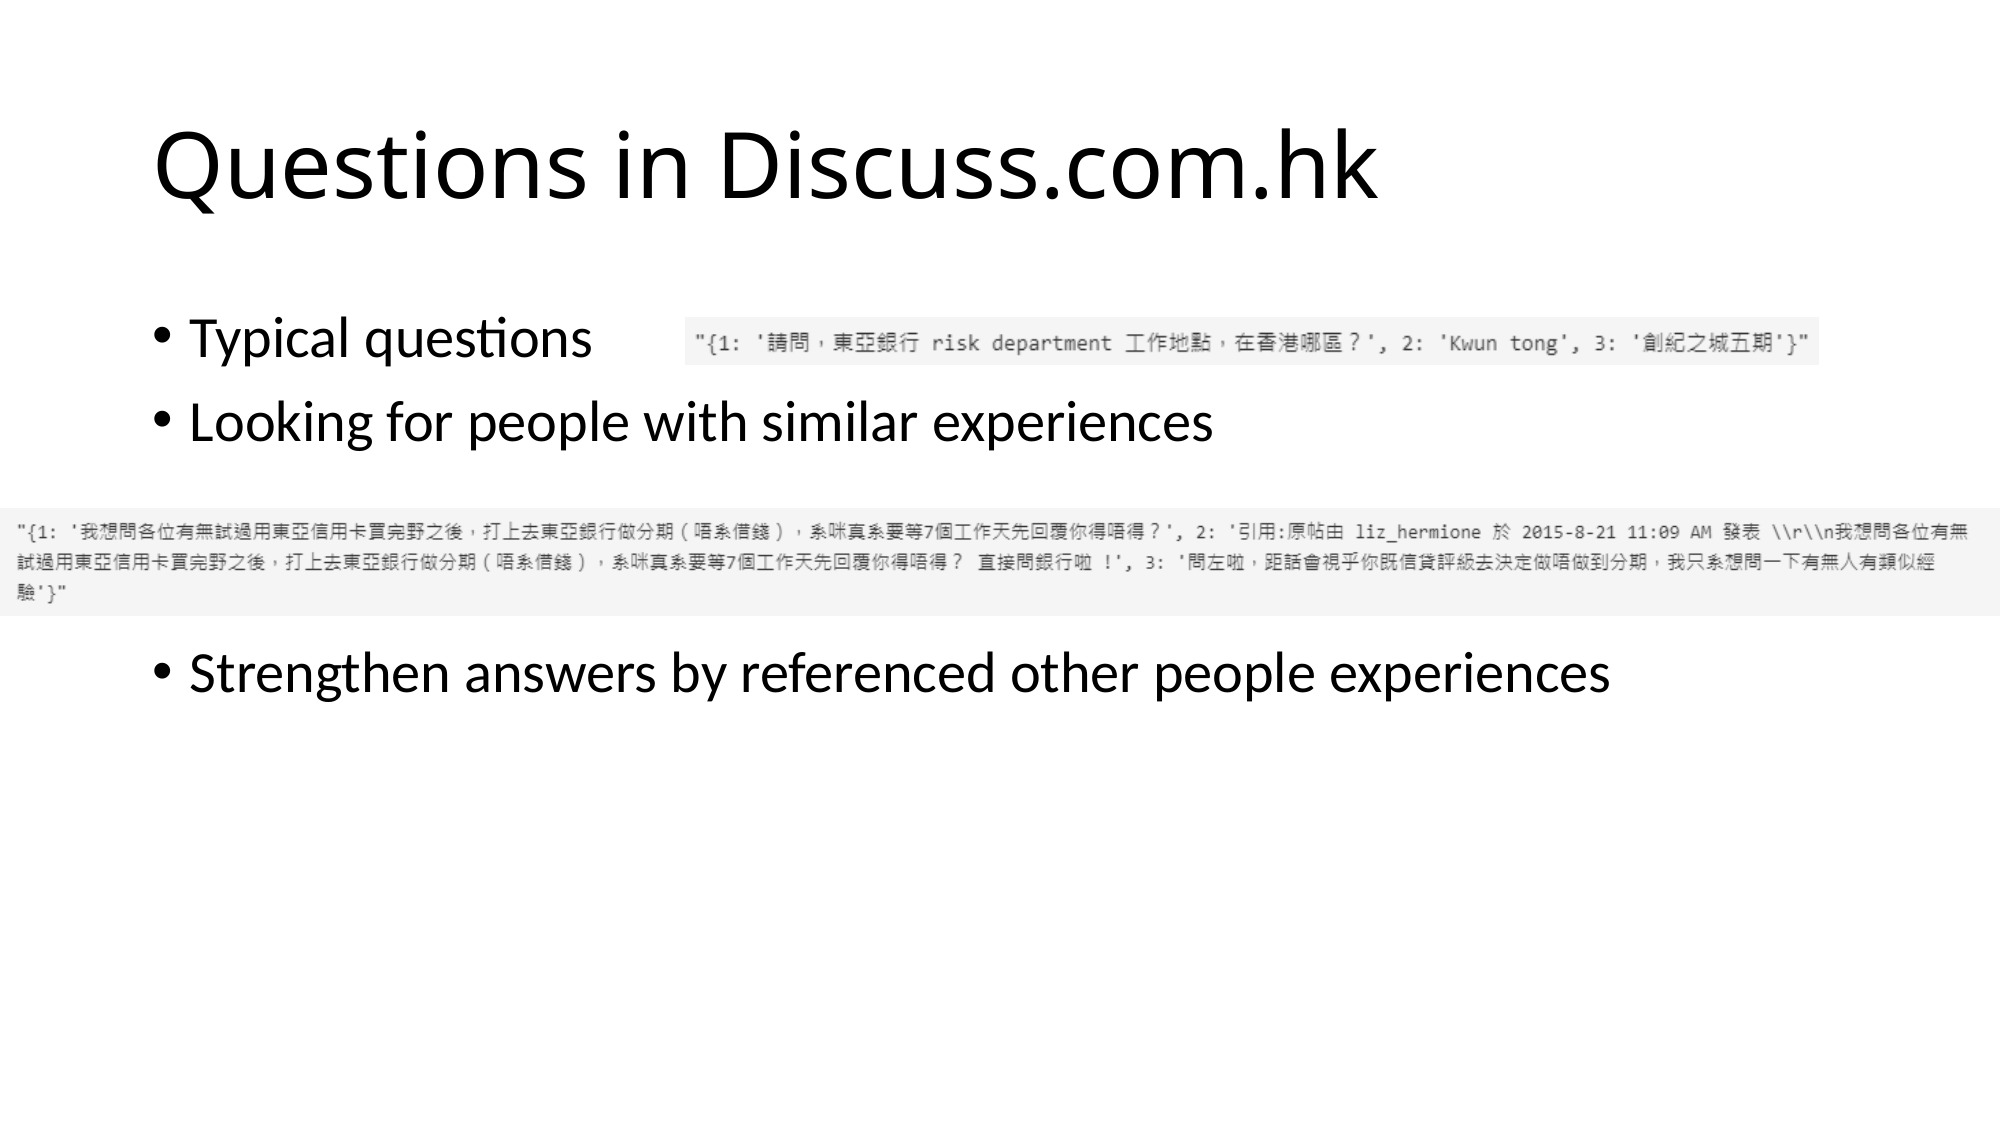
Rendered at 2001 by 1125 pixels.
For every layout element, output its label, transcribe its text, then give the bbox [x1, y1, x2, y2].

list Typical questions Looking for people with similar experiences Strengthen answers by referenced other people experiences [137, 299, 1863, 508]
list Typical questions Looking for people with similar experiences Strengthen answers by referenced other people experiences [137, 616, 1863, 1014]
picture [0, 508, 2000, 616]
picture [685, 317, 1819, 365]
title Questions in Discuss.com.hk [137, 59, 1863, 278]
